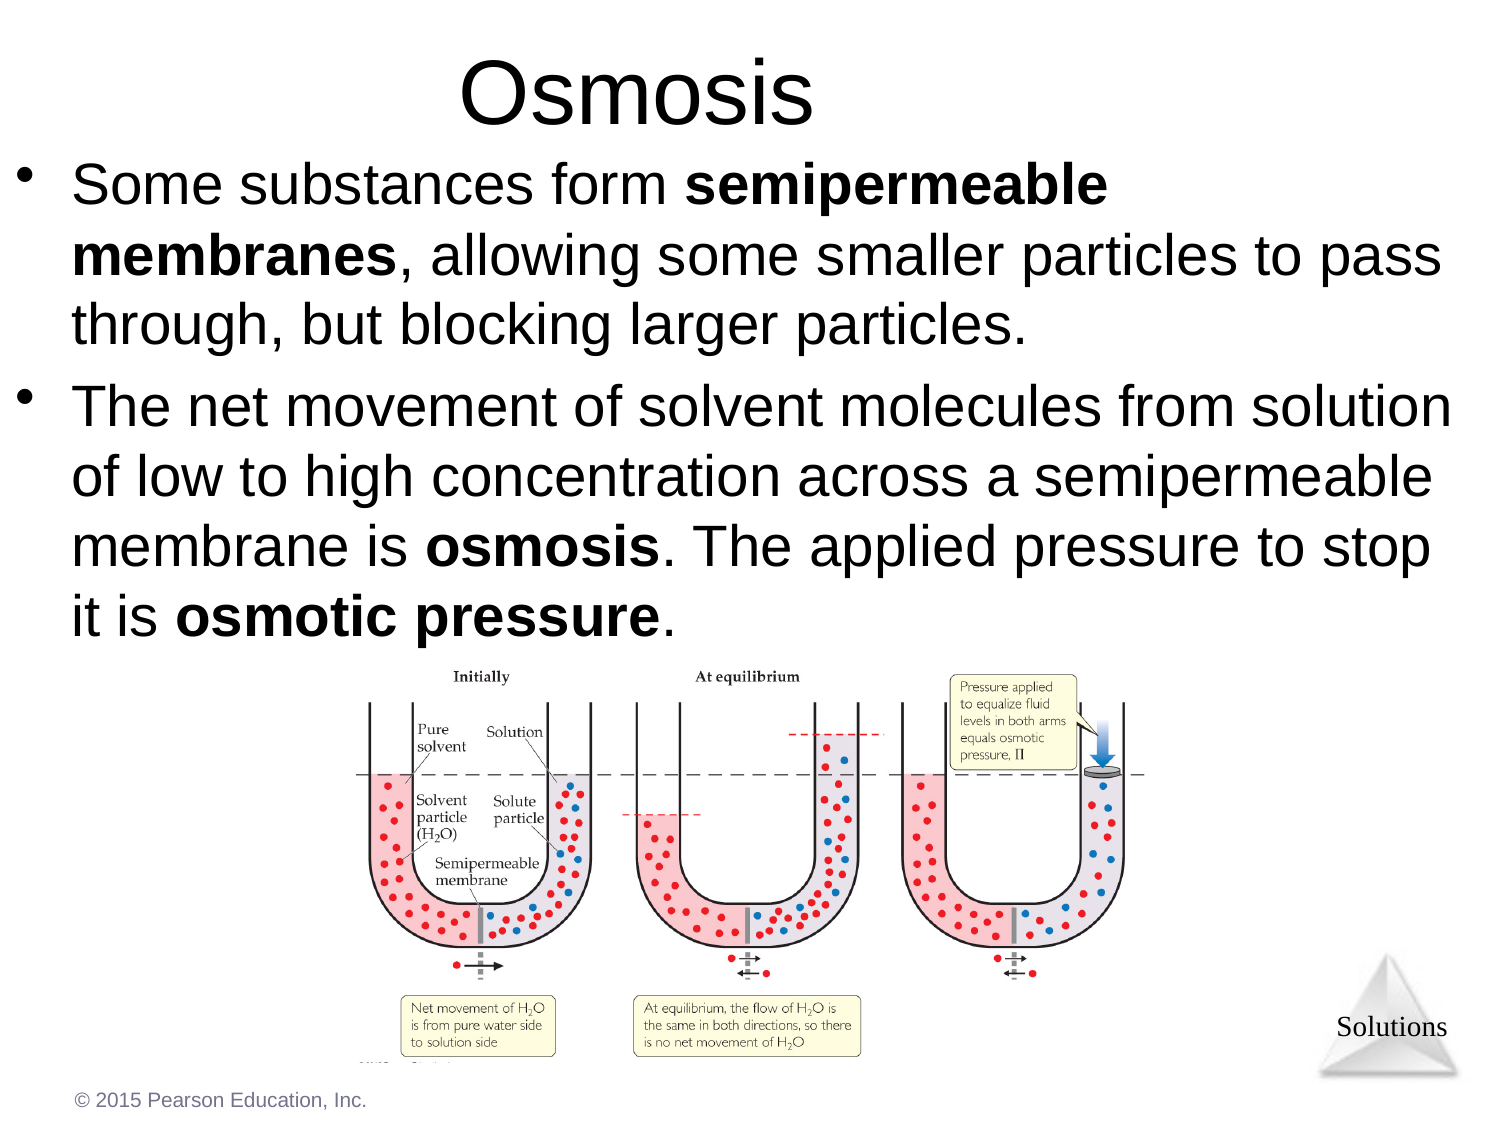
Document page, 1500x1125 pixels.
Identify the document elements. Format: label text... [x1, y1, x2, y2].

picture [1275, 899, 1500, 1125]
picture [349, 664, 1151, 1063]
title Osmosis [0, 0, 1275, 139]
list Some substances form semipermeable membranes, allowing some smaller particles to pass through, but blocking larger particles. The net movement of solvent molecules from solution of low to high concentration across a semipermeable membrane is osmosis. The applied pressure to stop it is osmotic pressure. [0, 139, 1475, 602]
